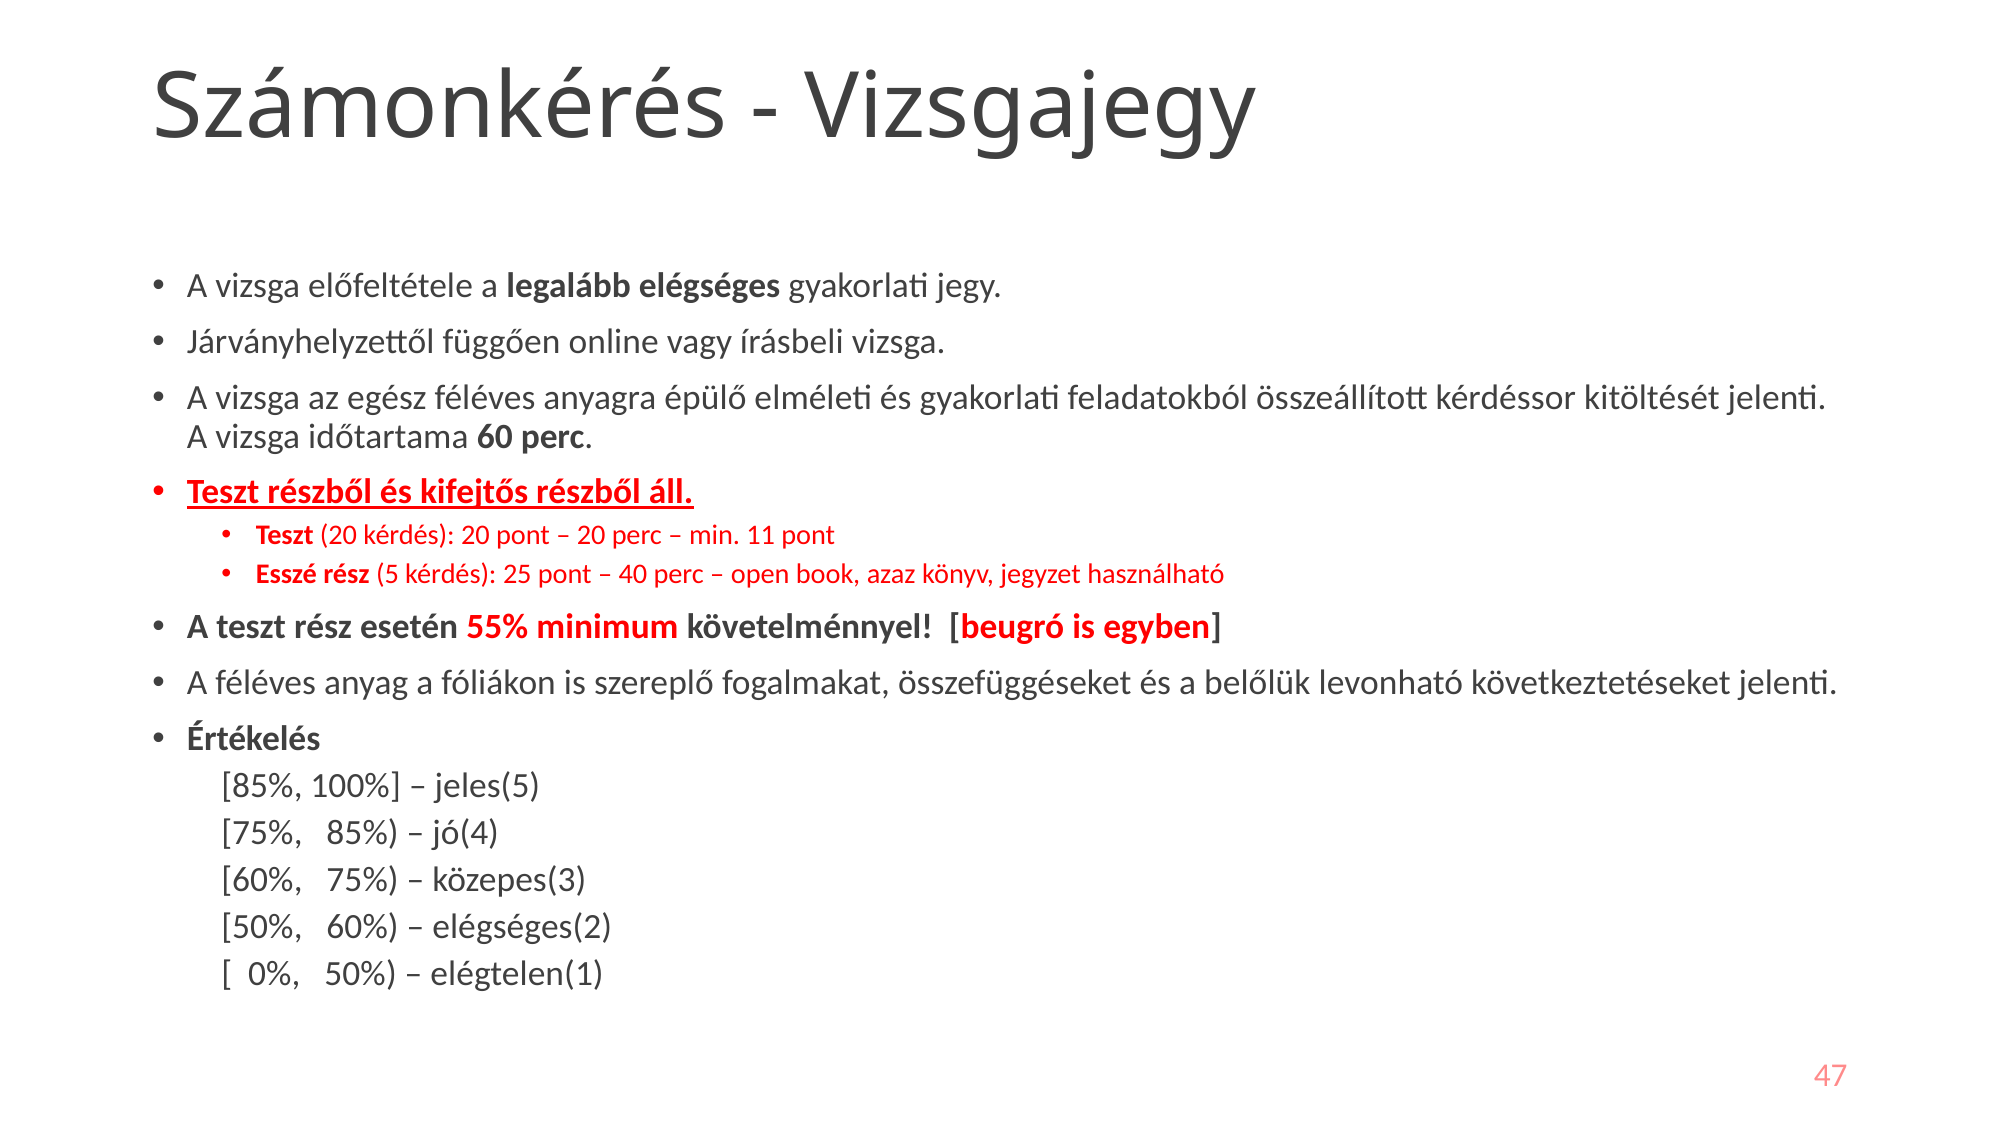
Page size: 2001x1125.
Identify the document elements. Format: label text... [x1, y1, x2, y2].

title Számonkérés - Vizsgajegy [137, 0, 1863, 217]
list A vizsga előfeltétele a legalább elégséges gyakorlati jegy. Járványhelyzettől függően online vagy írásbeli vizsga. A vizsga az egész féléves anyagra épülő elméleti és gyakorlati feladatokból összeállított kérdéssor kitöltését jelenti. A vizsga időtartama 60 perc. Teszt részből és kifejtős részből áll. Teszt (20 kérdés): 20 pont – 20 perc – min. 11 pont Esszé rész (5 kérdés): 25 pont – 40 perc – open book, azaz könyv, jegyzet használható A teszt rész esetén 55% minimum követelménnyel! [beugró is egyben] A féléves anyag a fóliákon is szereplő fogalmakat, összefüggéseket és a belőlük levonható következtetéseket jelenti. Értékelés [85%, 100%] – jeles(5) [75%, 85%) – jó(4) [60%, 75%) – közepes(3) [50%, 60%) – elégséges(2) [ 0%, 50%) – elégtelen(1) [137, 259, 1863, 1014]
slide_number 47 [1412, 1042, 1863, 1103]
